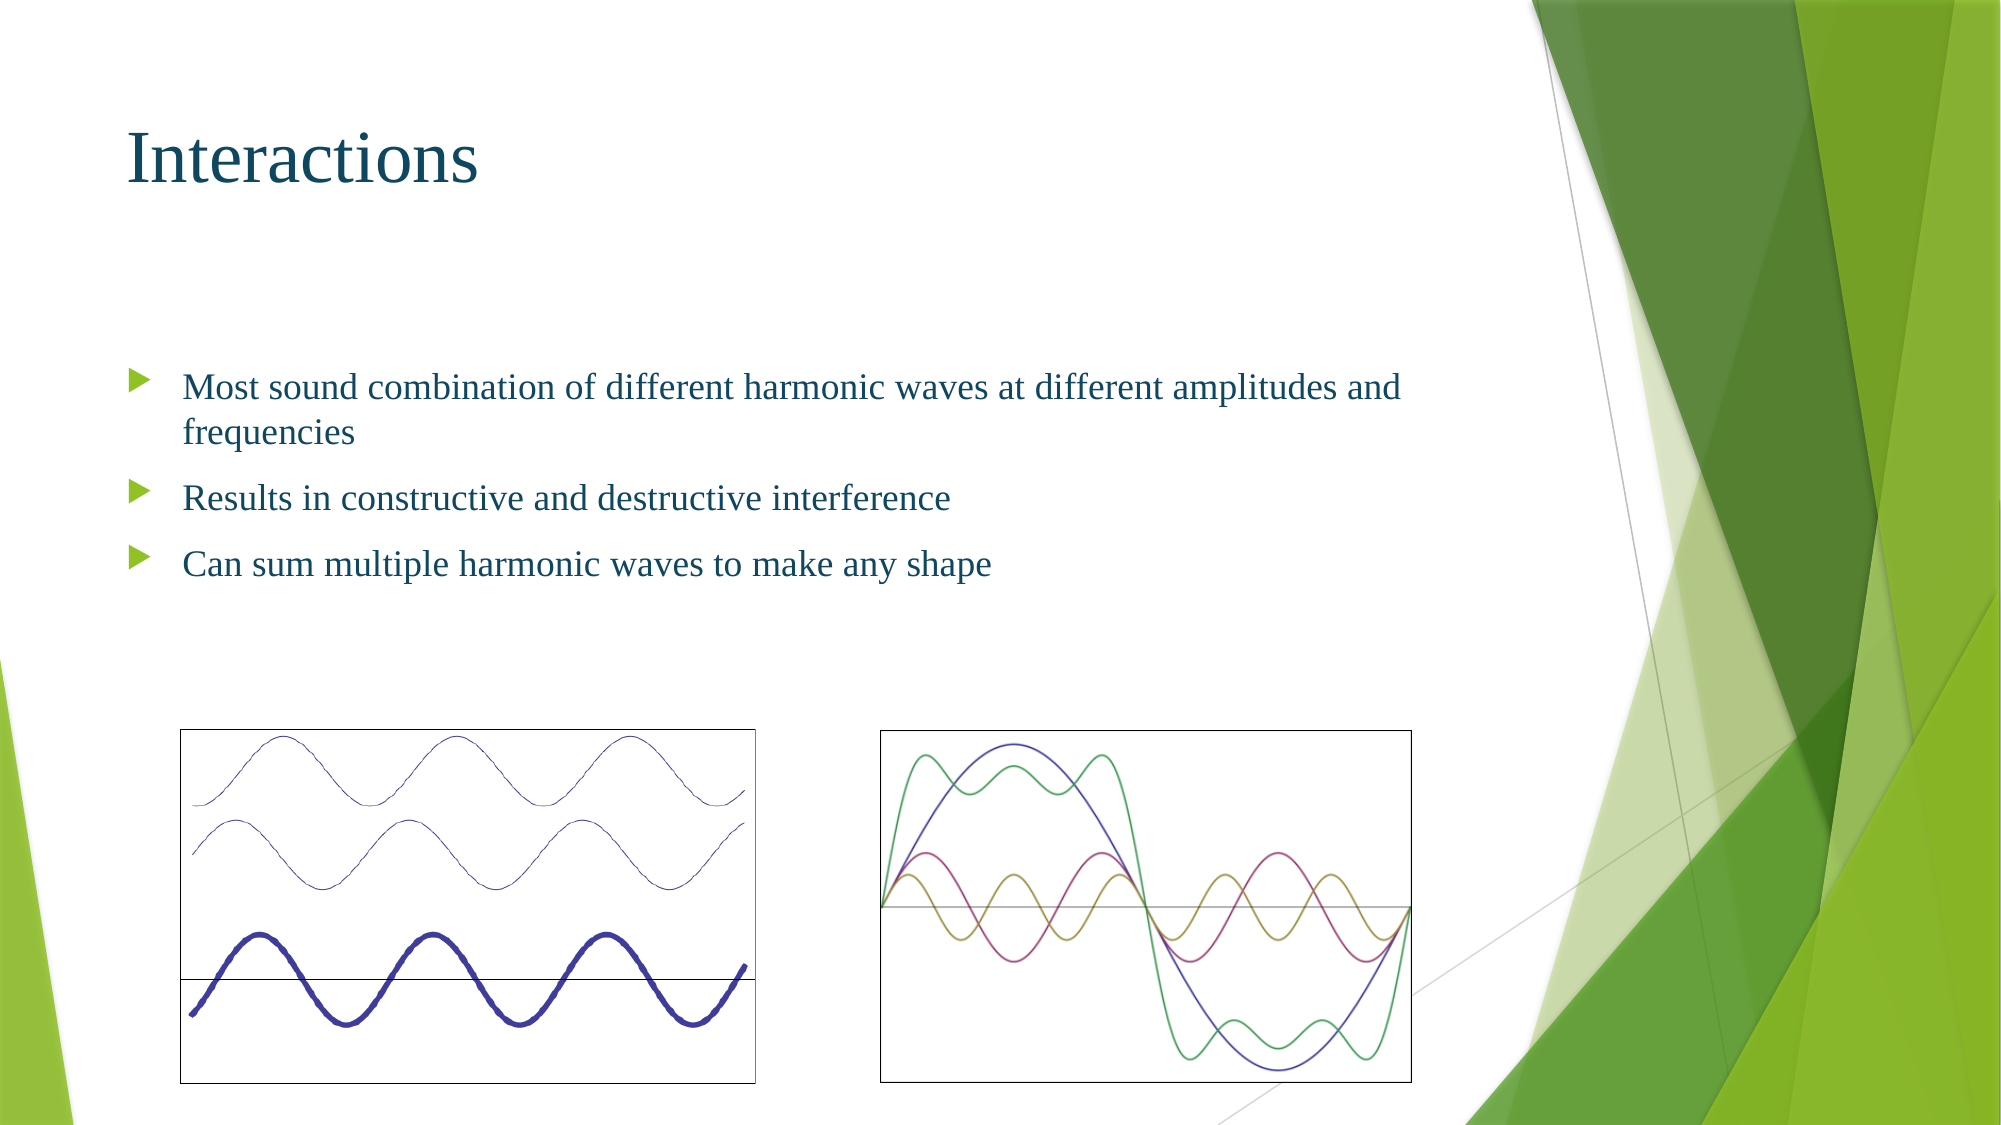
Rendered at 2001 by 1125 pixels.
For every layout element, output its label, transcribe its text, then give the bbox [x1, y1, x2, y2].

list Most sound combination of different harmonic waves at different amplitudes and frequencies Results in constructive and destructive interference Can sum multiple harmonic waves to make any shape [111, 354, 1522, 992]
title Interactions [111, 99, 1522, 317]
picture [879, 729, 1412, 1084]
picture [180, 691, 756, 1123]
